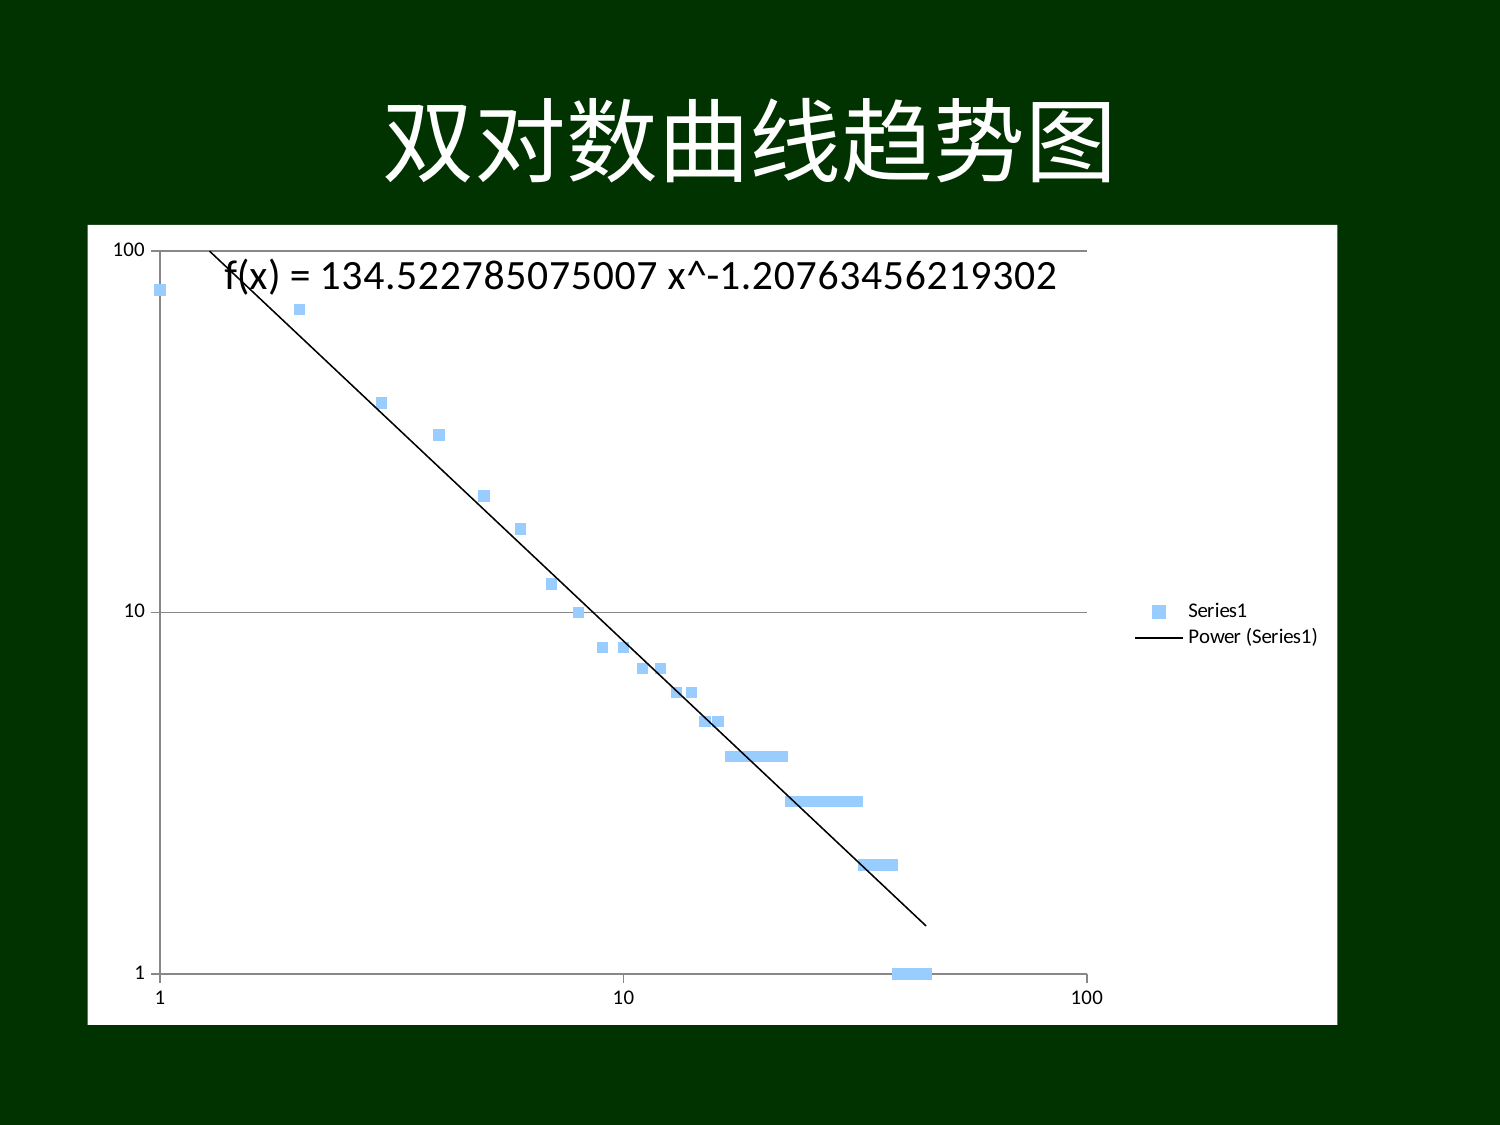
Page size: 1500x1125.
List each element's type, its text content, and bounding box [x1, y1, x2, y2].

title 双对数曲线趋势图 [75, 45, 1425, 233]
chart [87, 224, 1338, 1026]
